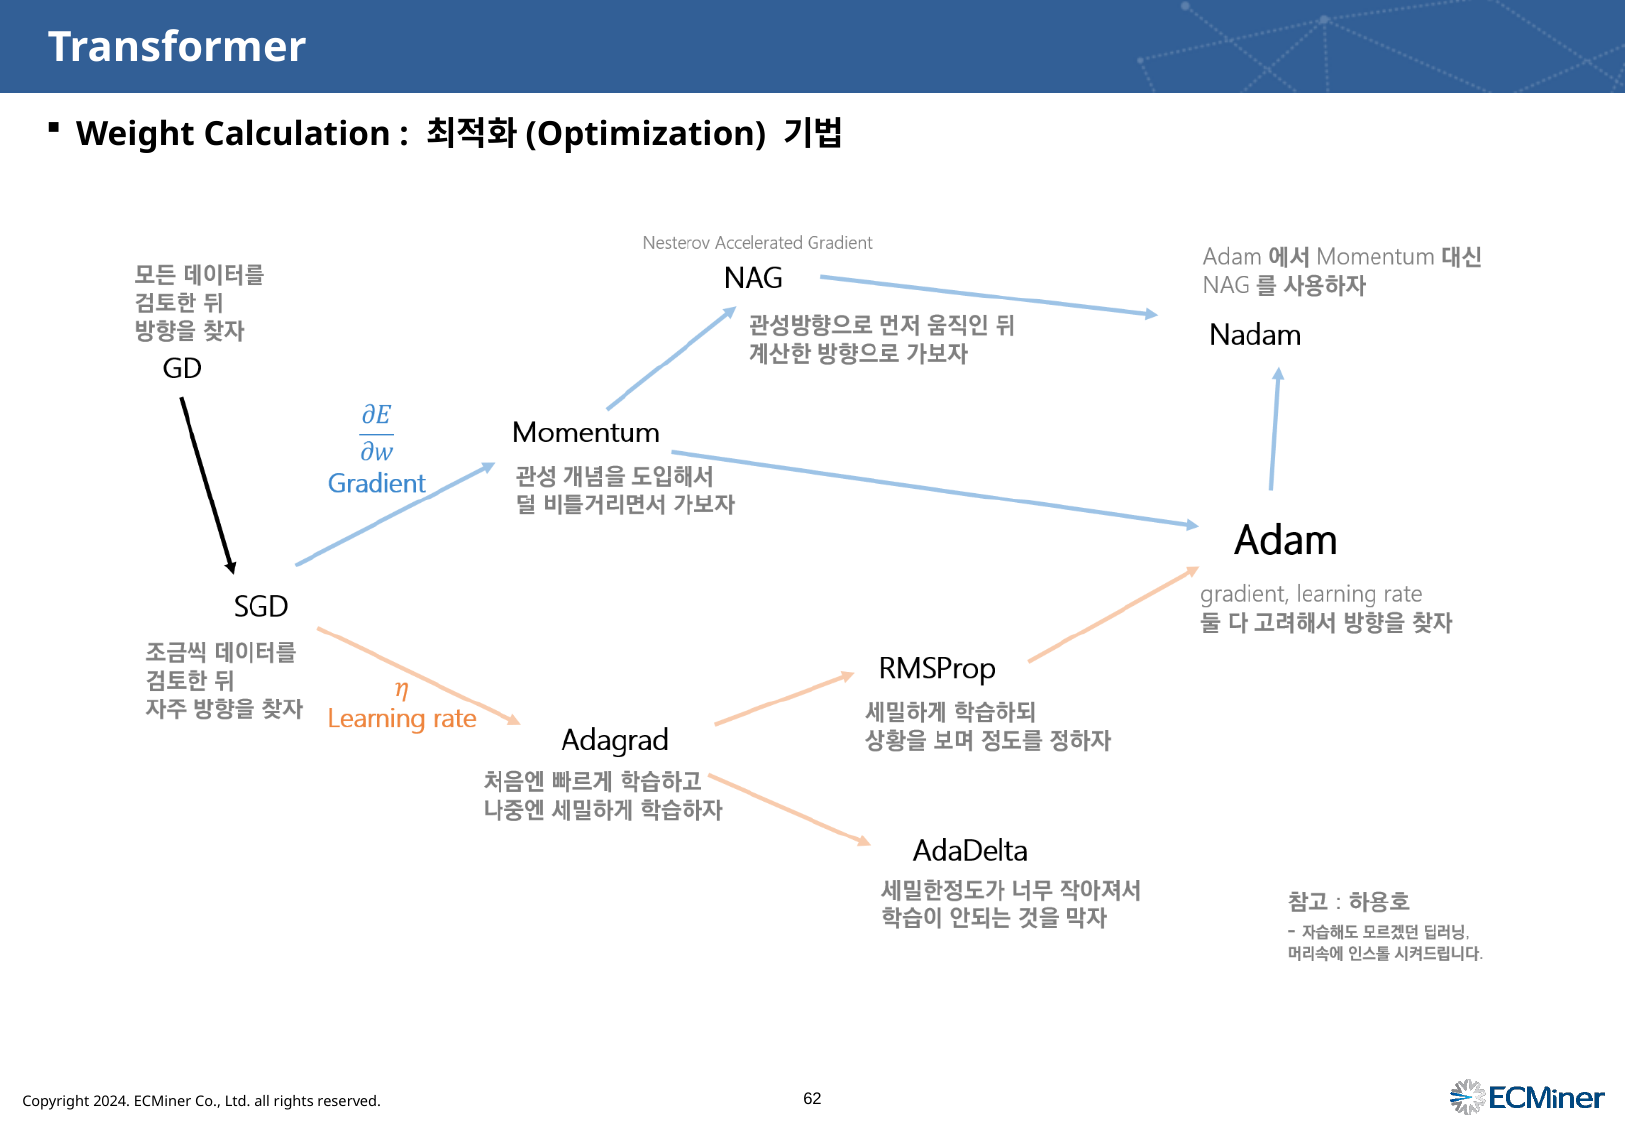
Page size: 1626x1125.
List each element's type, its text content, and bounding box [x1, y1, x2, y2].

title Transformer [32, 12, 1435, 79]
picture [1450, 1079, 1605, 1115]
picture [126, 231, 1498, 970]
picture [0, 0, 1625, 93]
list Weight Calculation : 최적화(Optimization) 기법 [34, 93, 1581, 160]
